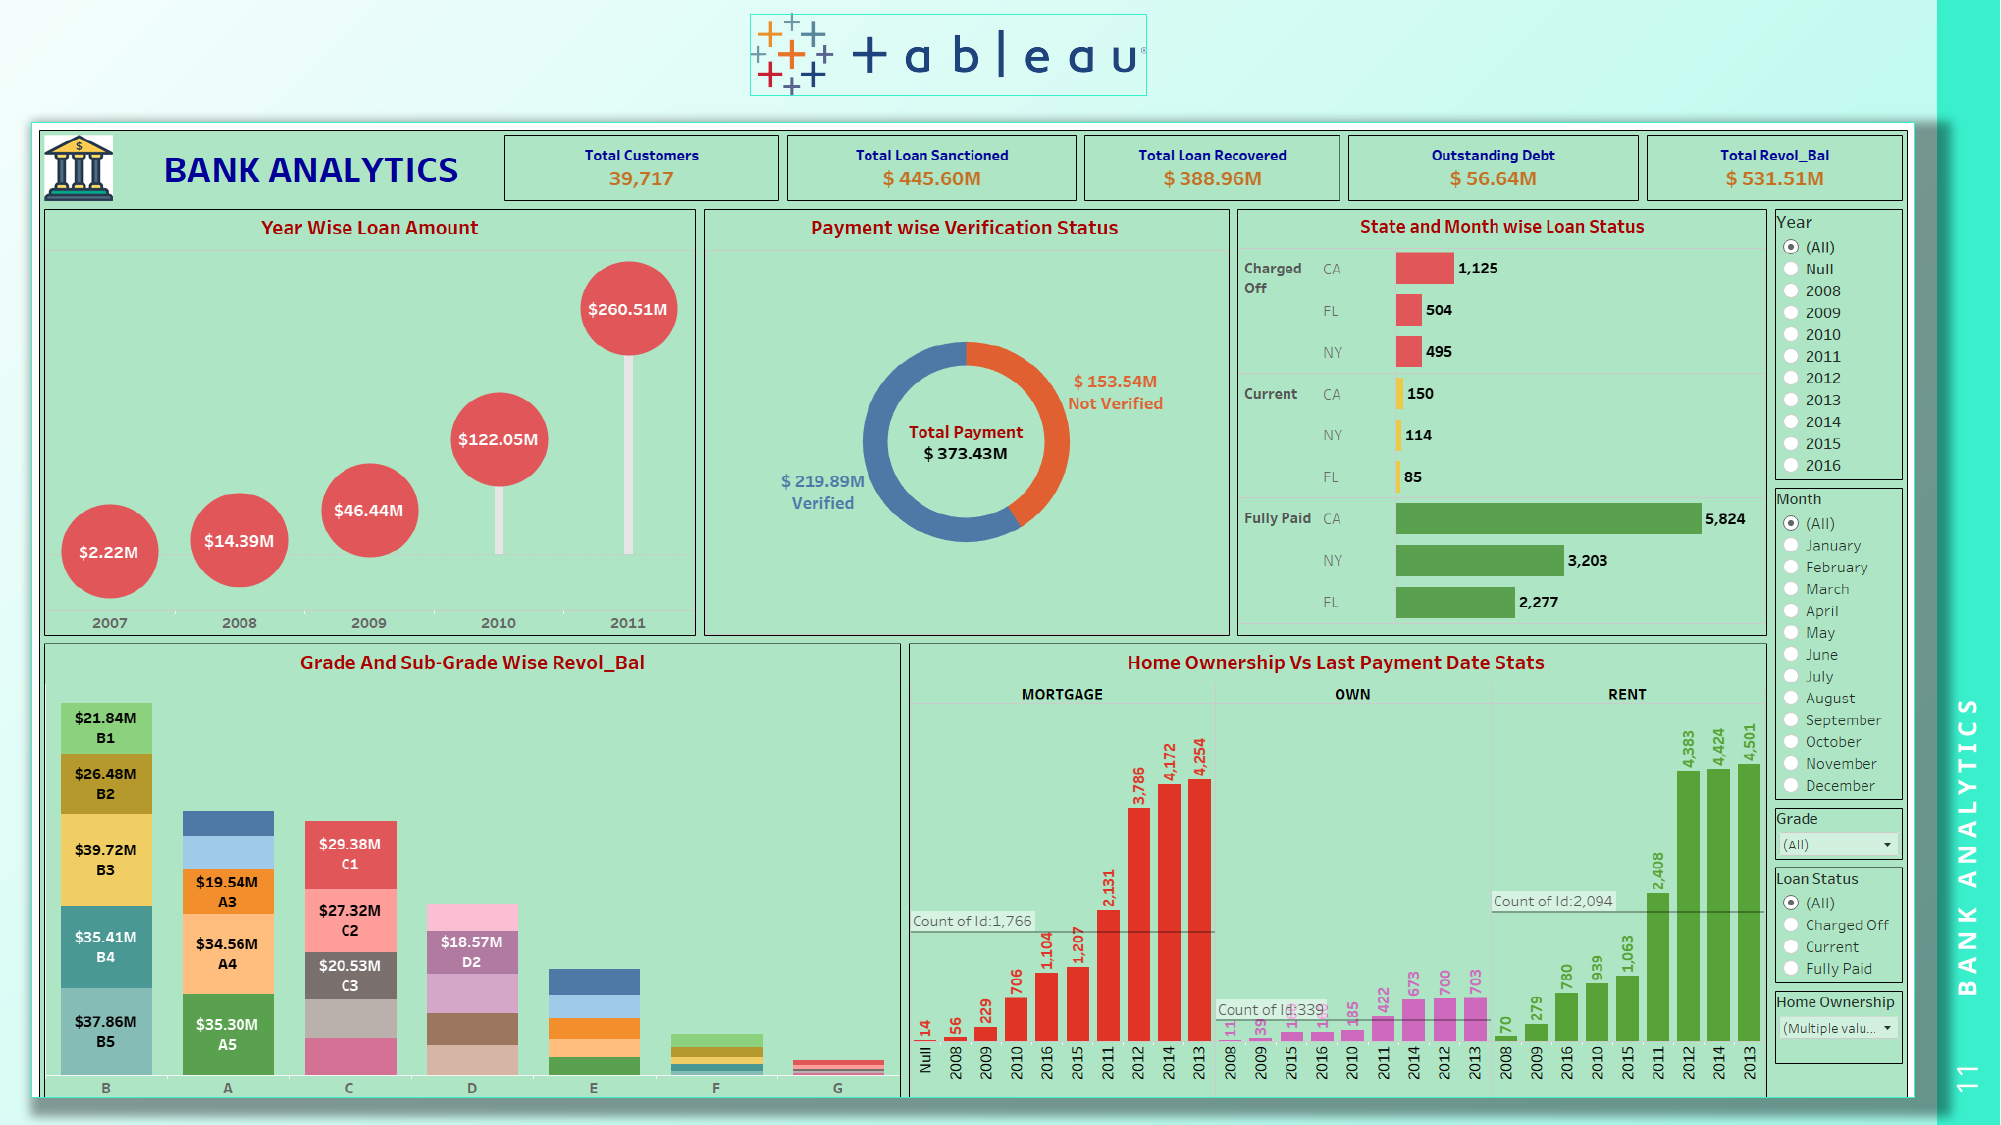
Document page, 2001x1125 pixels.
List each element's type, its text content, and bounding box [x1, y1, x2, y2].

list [31, 122, 1915, 1098]
slide_number 11 [1937, 1032, 2000, 1125]
picture [750, 13, 1147, 96]
footer BANK ANALYTICS [1937, 0, 2000, 1032]
